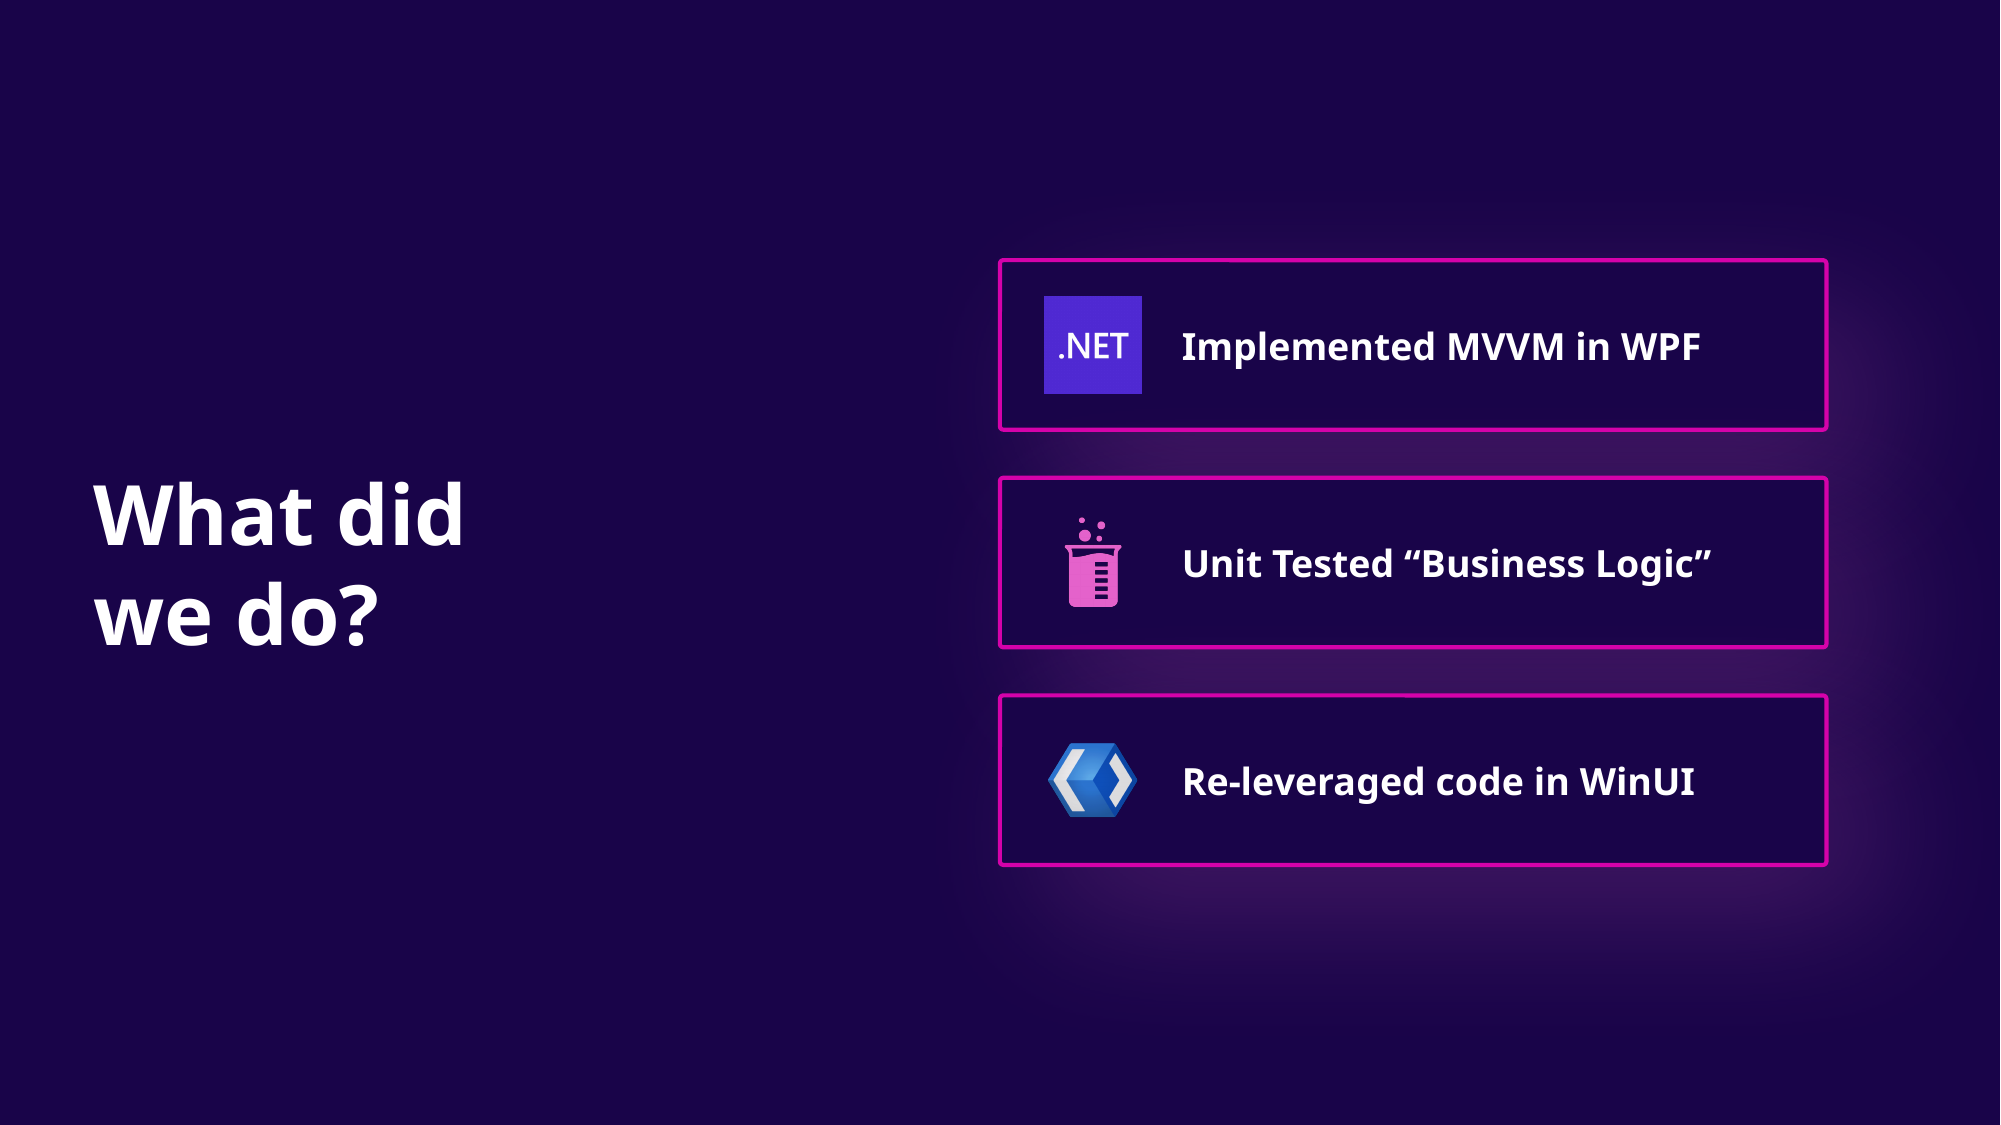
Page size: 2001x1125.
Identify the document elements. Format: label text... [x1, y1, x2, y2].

picture [1044, 731, 1142, 829]
picture [1044, 296, 1142, 394]
list Implemented MVVM in WPF [1181, 322, 1772, 368]
title What did we do? [93, 461, 681, 664]
list Re-leveraged code in WinUI [1181, 757, 1772, 803]
list Unit Tested “Business Logic” [1181, 539, 1794, 586]
picture [1044, 513, 1142, 612]
